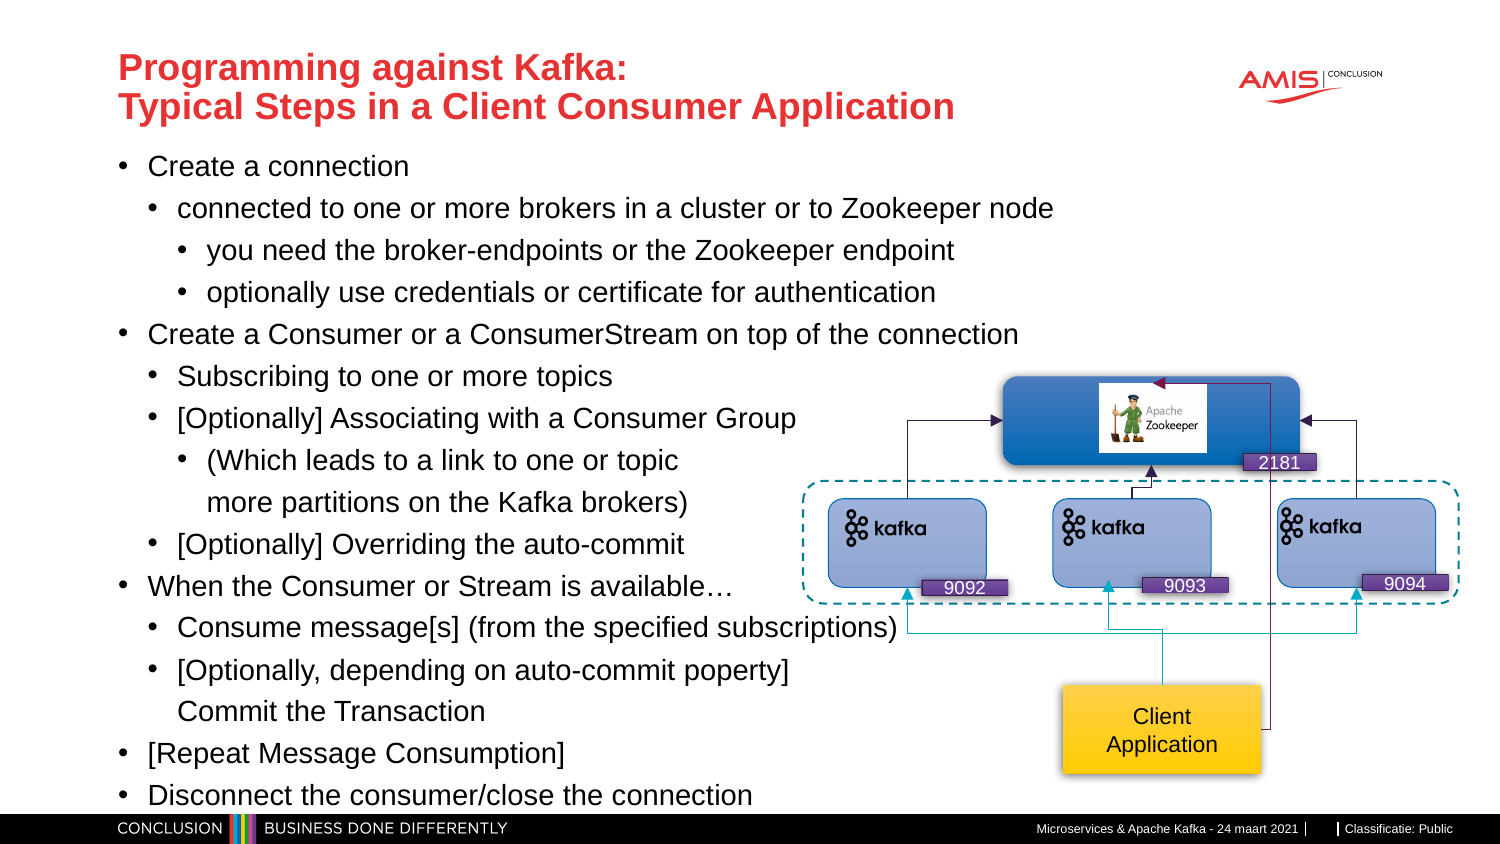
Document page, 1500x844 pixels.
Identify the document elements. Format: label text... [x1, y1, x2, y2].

title Programming against Kafka: Typical Steps in a Client Consumer Application [118, 47, 1205, 130]
list Create a connection connected to one or more brokers in a cluster or to Zookeeper node you need the broker-endpoints or the Zookeeper endpoint optionally use credentials or certificate for authentication Create a Consumer or a ConsumerStream on top of the connection Subscribing to one or more topics [Optionally] Associating with a Consumer Group (Which leads to a link to one or topic more partitions on the Kafka brokers) [Optionally] Overriding the auto-commit When the Consumer or Stream is available… Consume message[s] (from the specified subscriptions) [Optionally, depending on auto-commit poperty] Commit the Transaction [Repeat Message Consumption] Disconnect the consumer/close the connection [118, 140, 1261, 761]
picture [1205, 59, 1388, 106]
footer Microservices & Apache Kafka - 24 maart 2021 [814, 820, 1299, 839]
picture [239, 814, 1500, 844]
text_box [802, 376, 1459, 774]
picture [0, 814, 236, 844]
